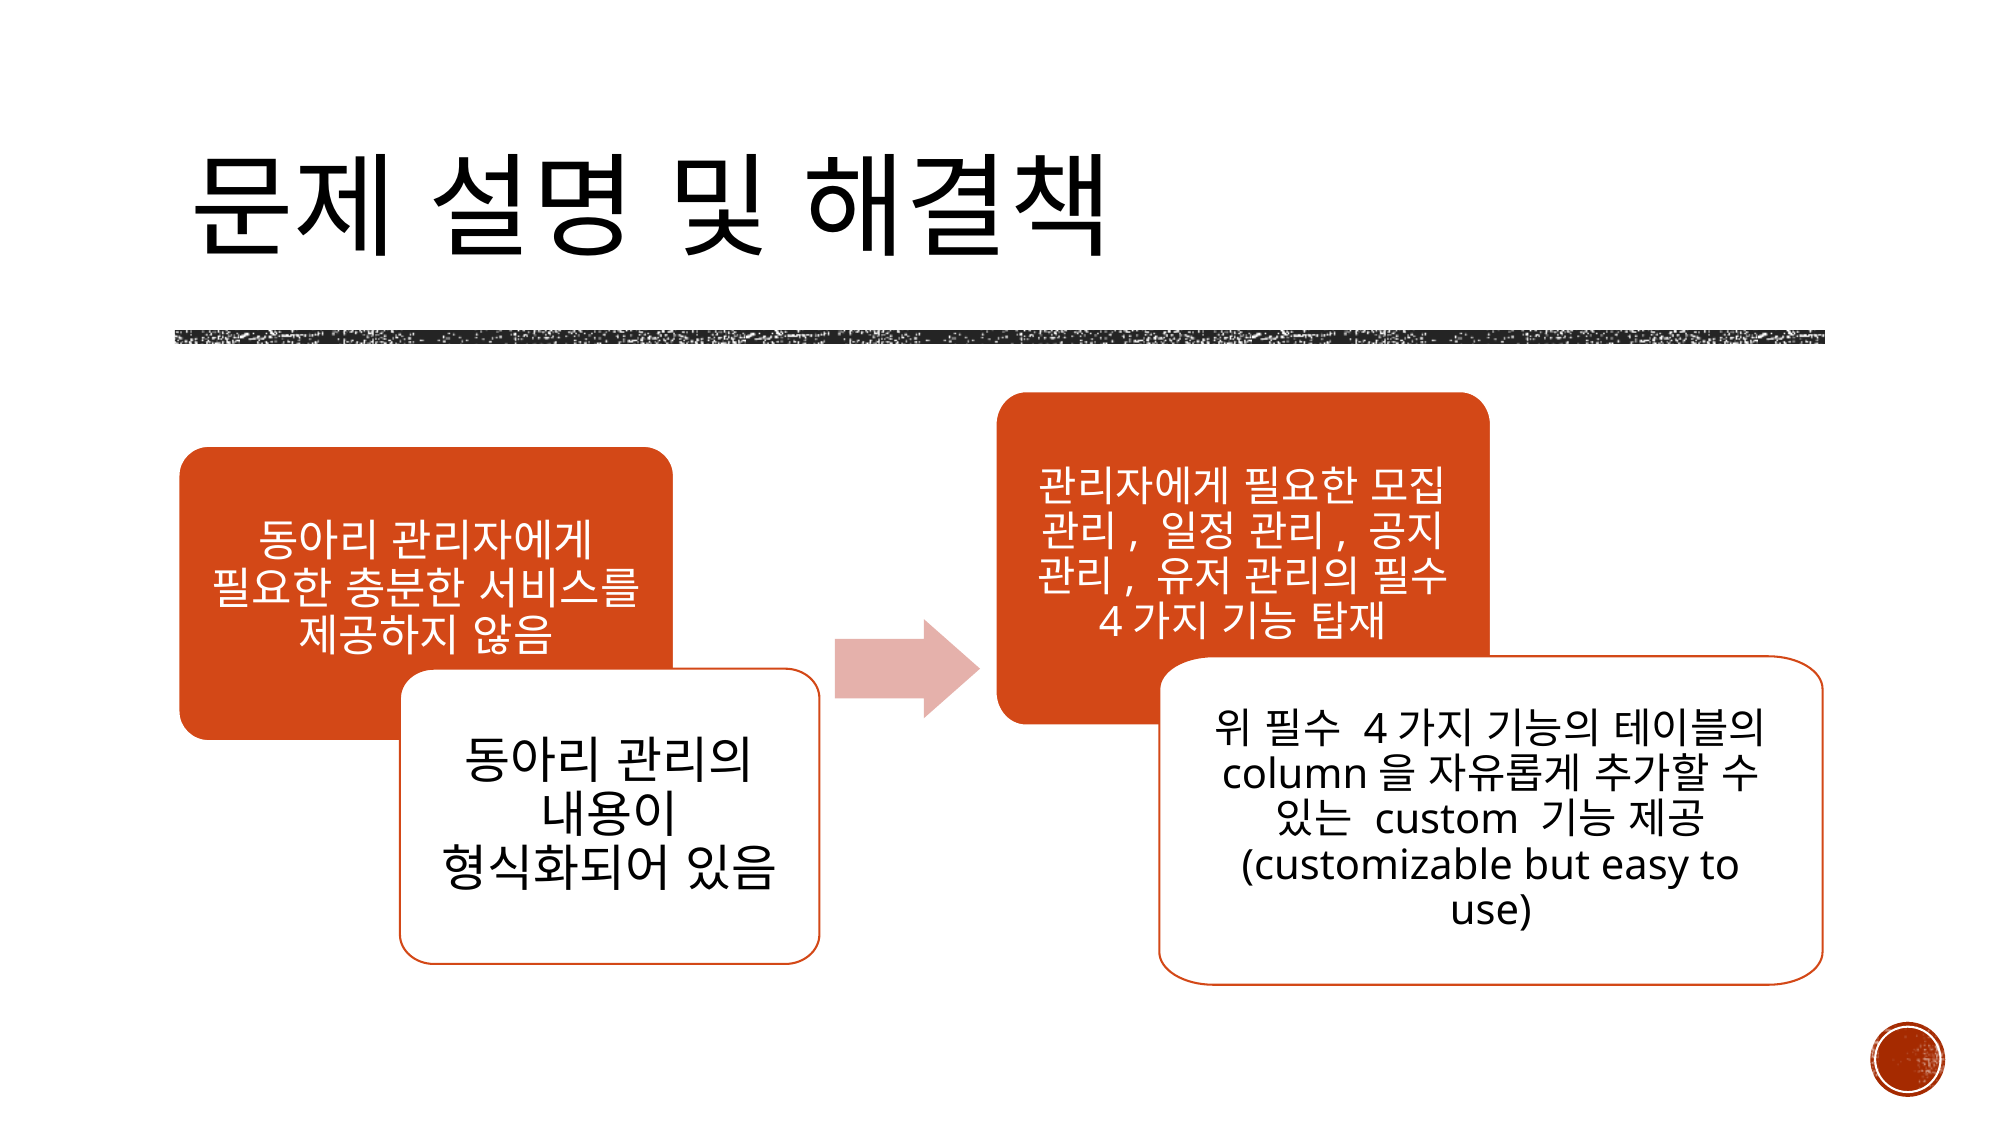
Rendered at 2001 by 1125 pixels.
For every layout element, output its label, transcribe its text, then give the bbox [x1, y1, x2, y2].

text_box [174, 329, 1826, 344]
title 문제 설명 및 해결책 [175, 79, 1826, 329]
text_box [184, 392, 1822, 984]
